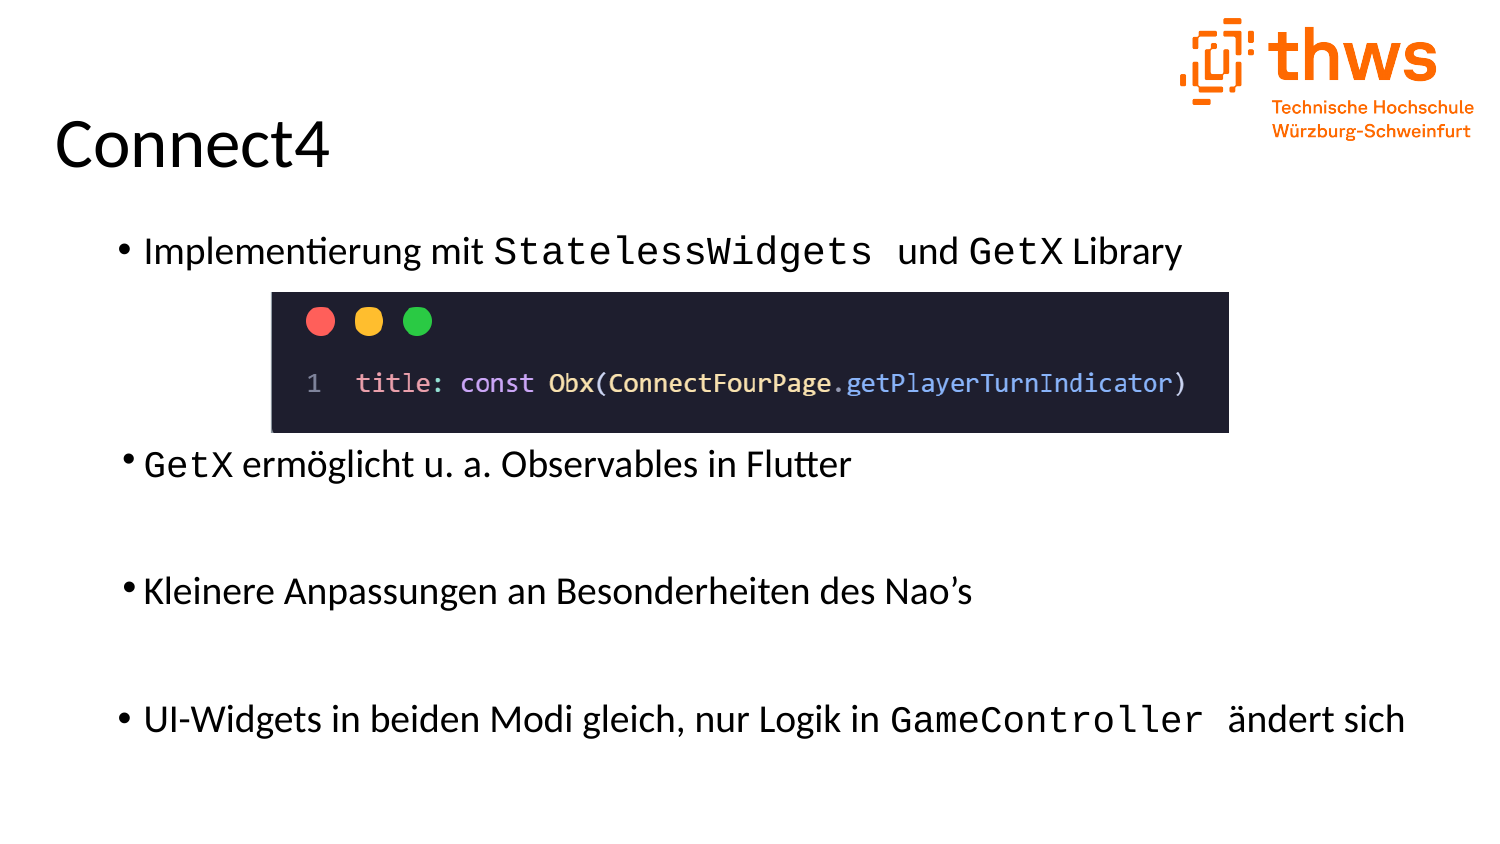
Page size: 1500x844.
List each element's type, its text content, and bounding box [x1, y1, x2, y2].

picture [1160, 0, 1500, 166]
list Implementierung mit StatelessWidgets und GetX Library GetX ermöglicht u. a. Observables in Flutter Kleinere Anpassungen an Besonderheiten des Nao’s UI-Widgets in beiden Modi gleich, nur Logik in GameController ändert sich [103, 224, 1423, 760]
title Connect4 [44, 47, 578, 243]
picture [270, 291, 1230, 433]
